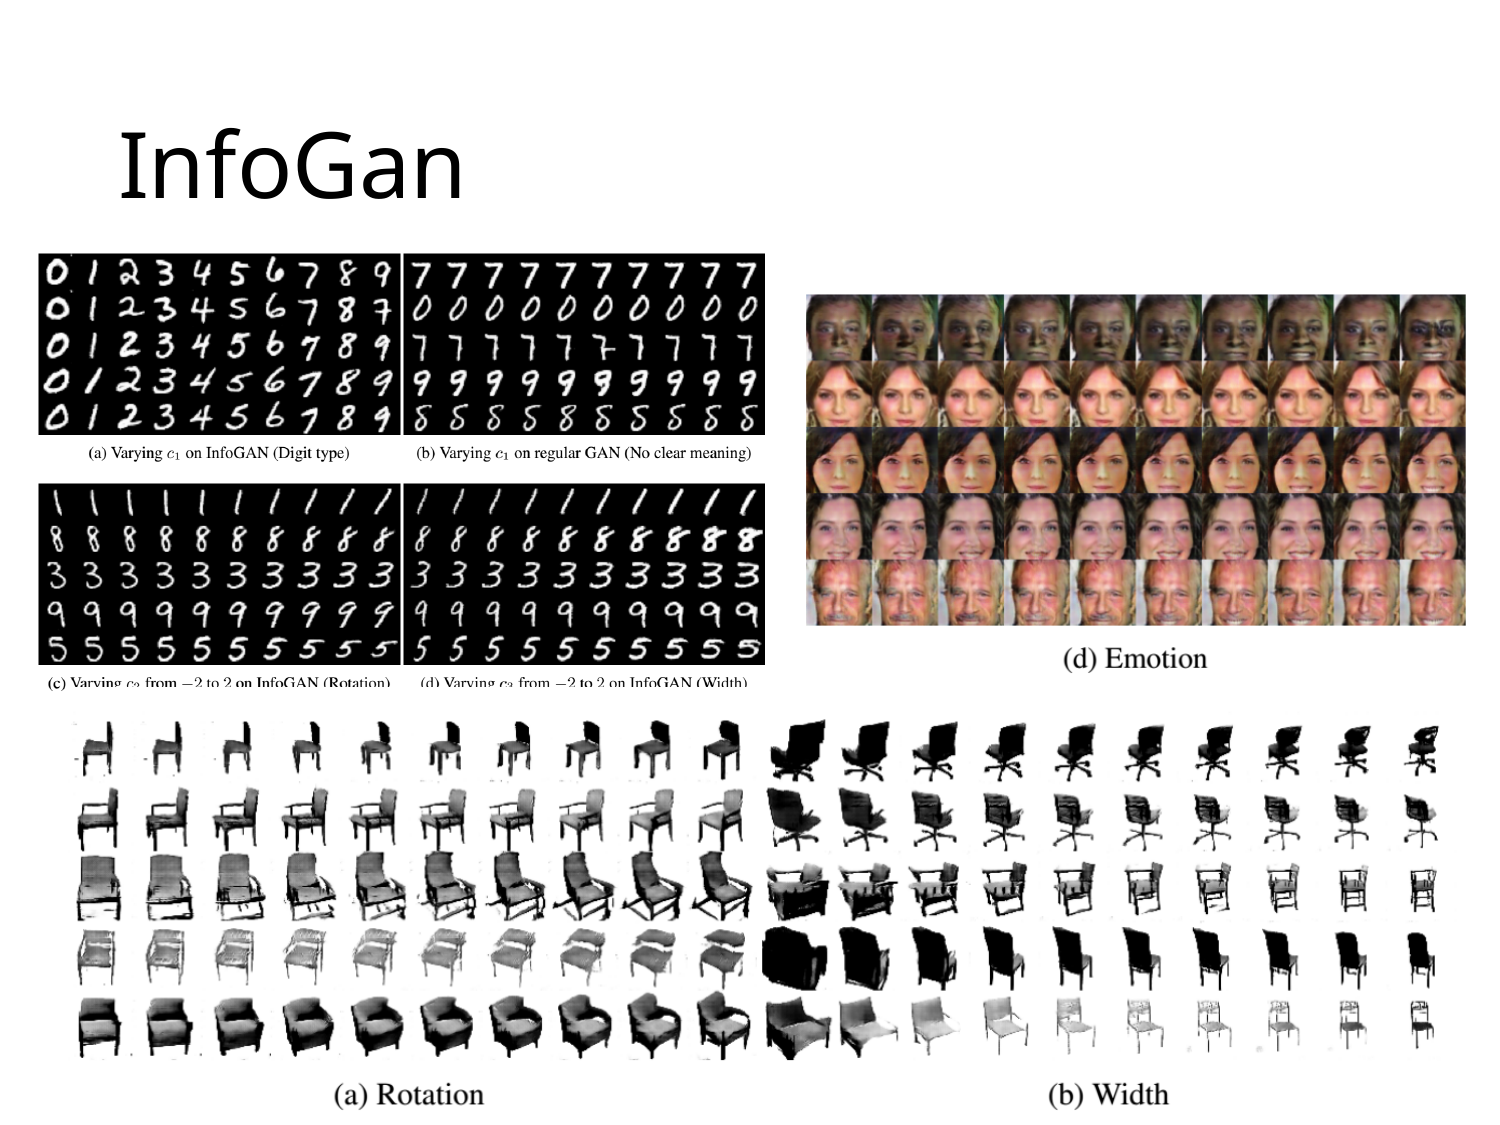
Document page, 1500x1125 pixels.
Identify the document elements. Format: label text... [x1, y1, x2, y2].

title InfoGan [103, 59, 1397, 278]
picture [68, 687, 1478, 1125]
picture [801, 277, 1477, 675]
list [22, 247, 774, 701]
